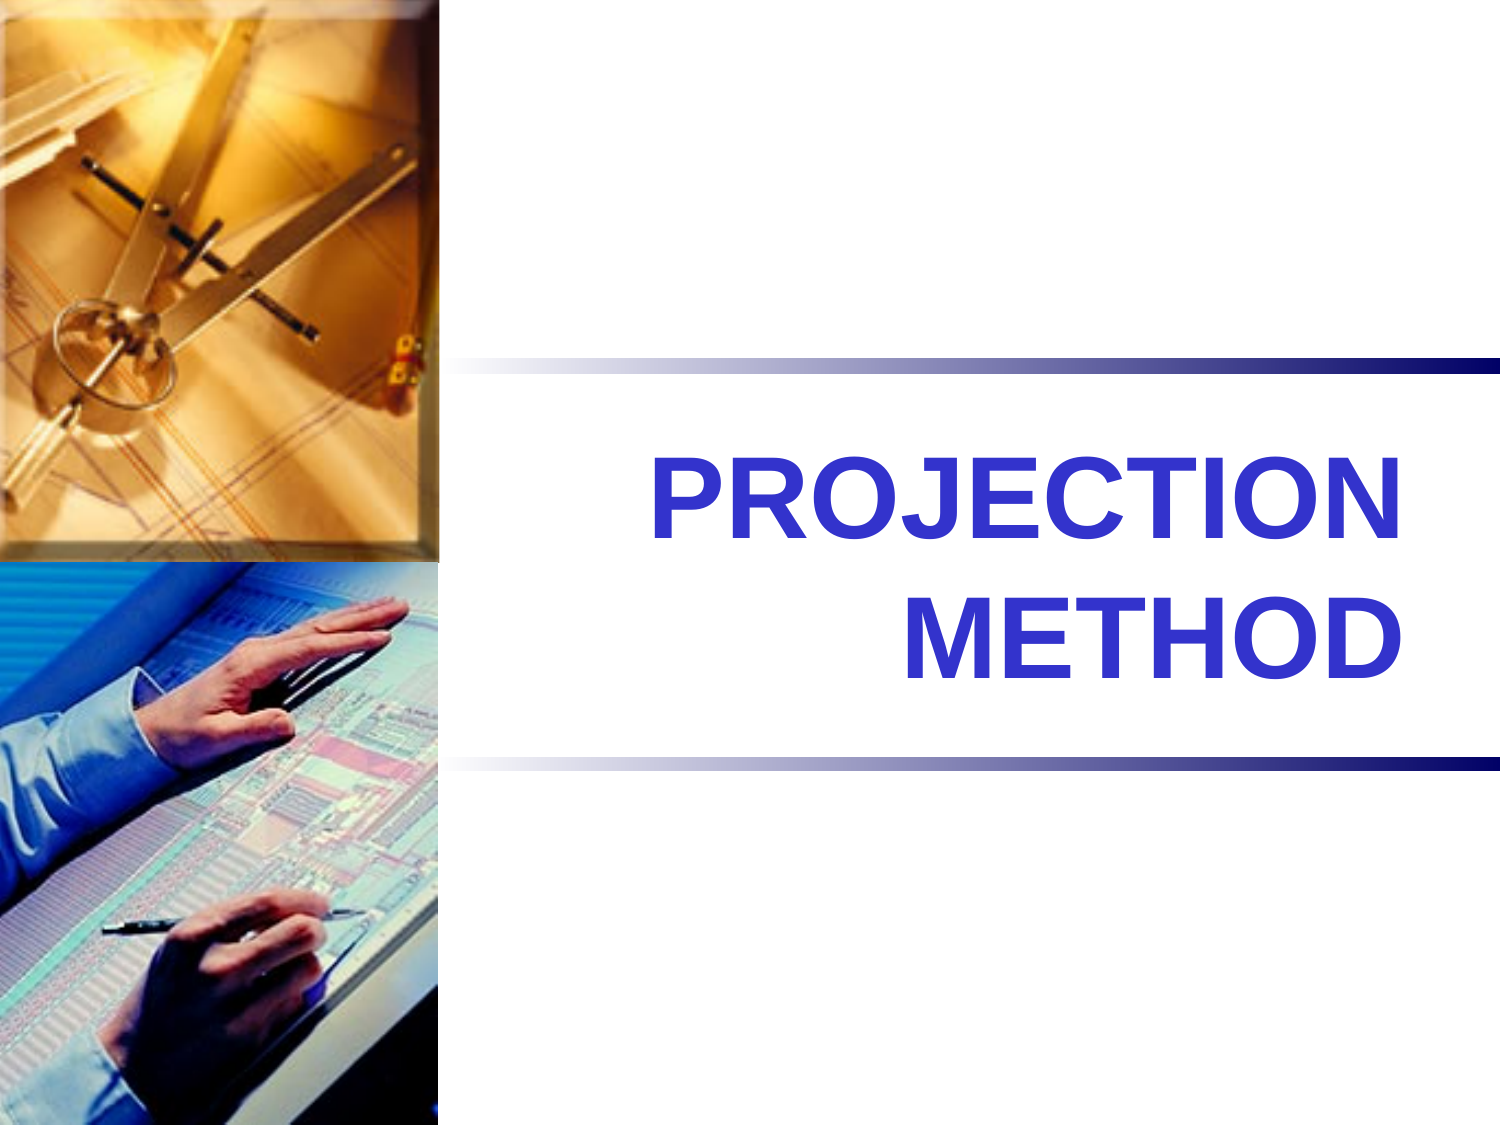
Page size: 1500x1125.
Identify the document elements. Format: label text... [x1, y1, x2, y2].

text_box [438, 757, 1500, 771]
title PROJECTION METHOD [601, 374, 1421, 757]
text_box [440, 358, 1500, 374]
picture [0, 0, 440, 1125]
